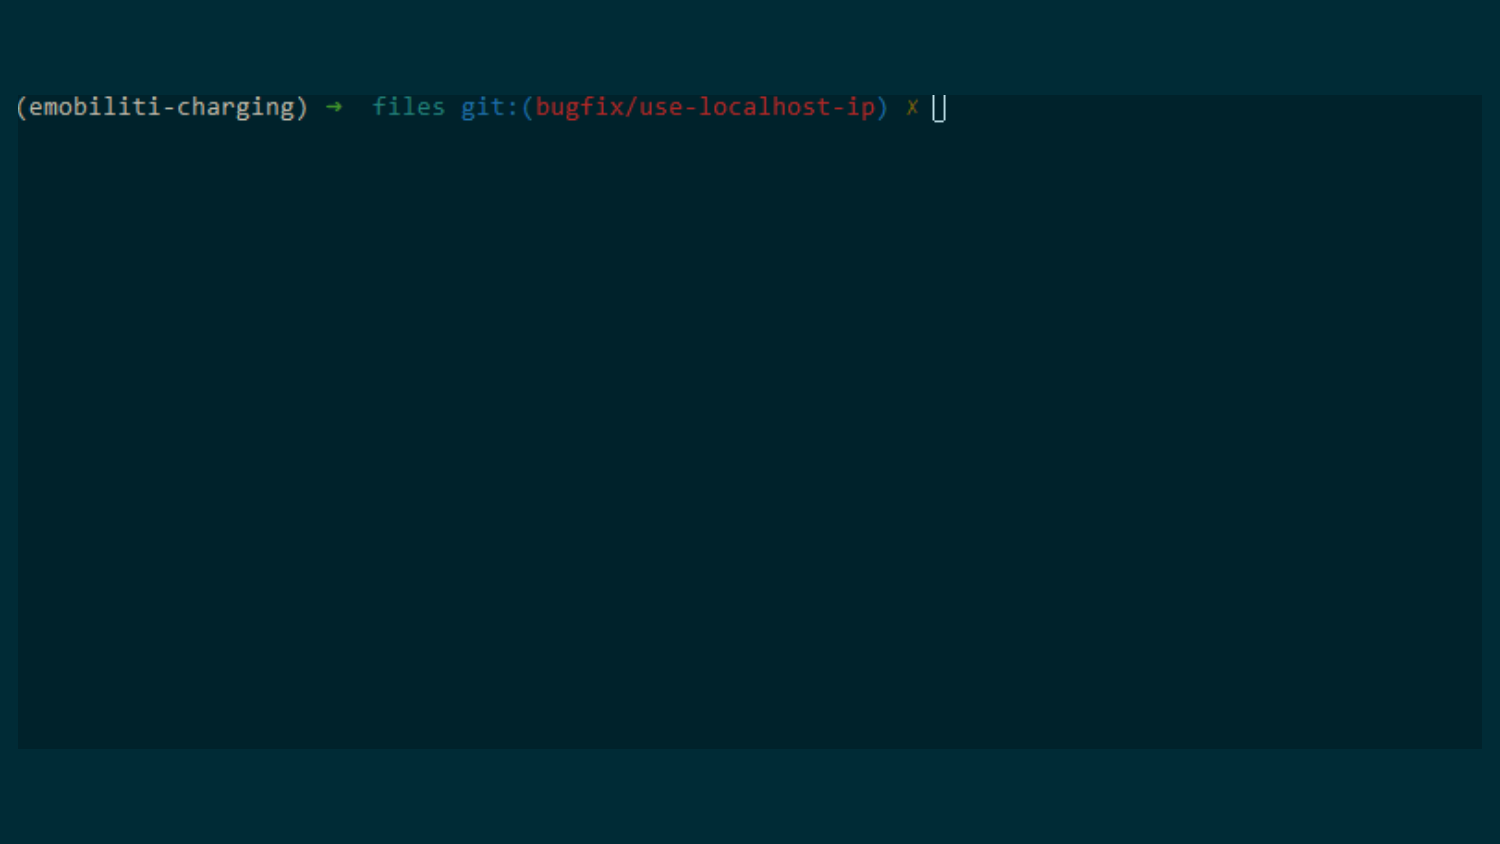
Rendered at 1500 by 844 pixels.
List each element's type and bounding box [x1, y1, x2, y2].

picture [19, 96, 1481, 748]
